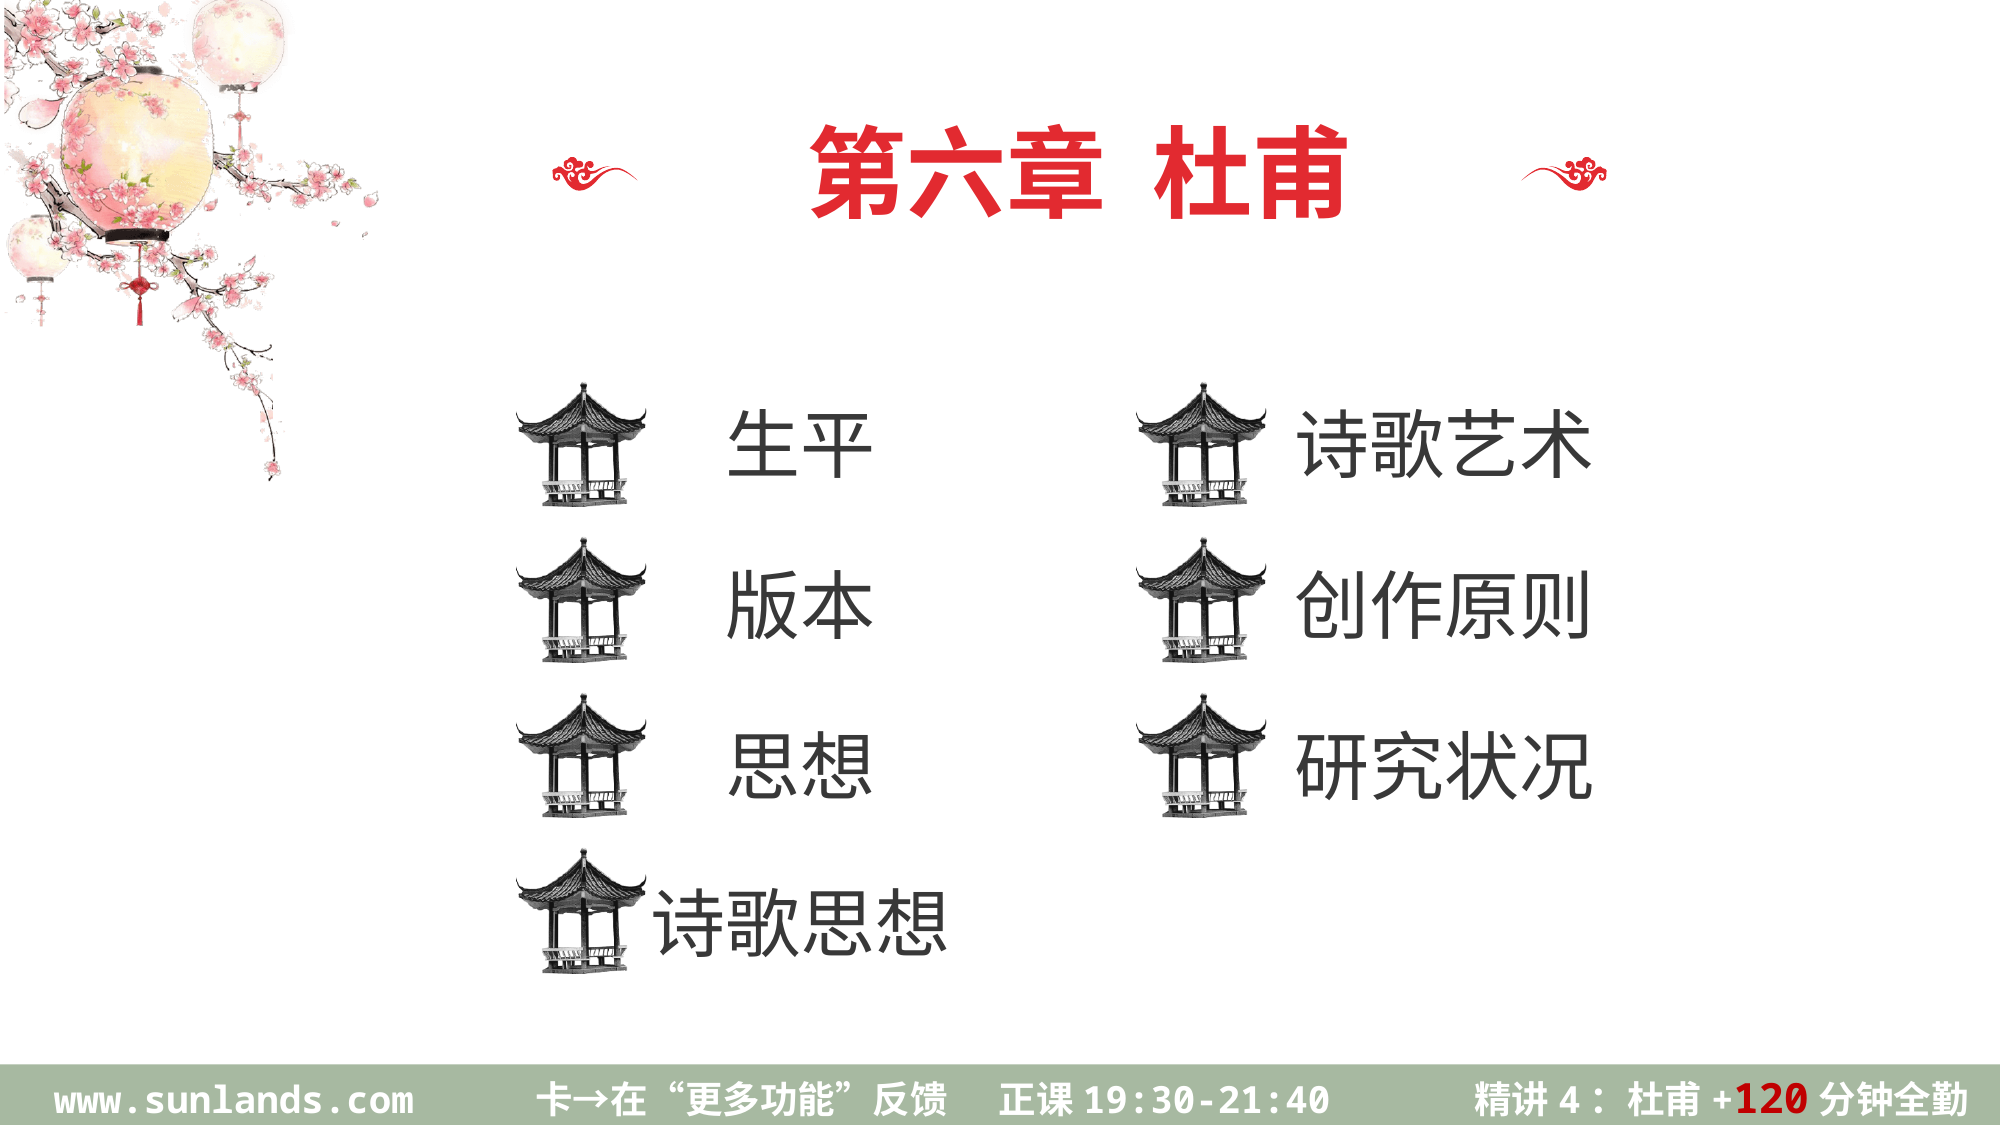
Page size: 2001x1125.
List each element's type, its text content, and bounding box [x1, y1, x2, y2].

text_box 诗歌艺术 [1314, 389, 1689, 522]
text_box 创作原则 [1314, 551, 1689, 684]
picture [1108, 336, 1310, 850]
picture [3, 0, 690, 1005]
text_box 生平 [693, 389, 1020, 522]
text_box 诗歌思想 [693, 868, 1020, 1001]
text_box 研究状况 [1314, 712, 1689, 845]
text_box 版本 [693, 551, 1020, 684]
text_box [550, 102, 1609, 240]
text_box 思想 [693, 712, 1020, 845]
